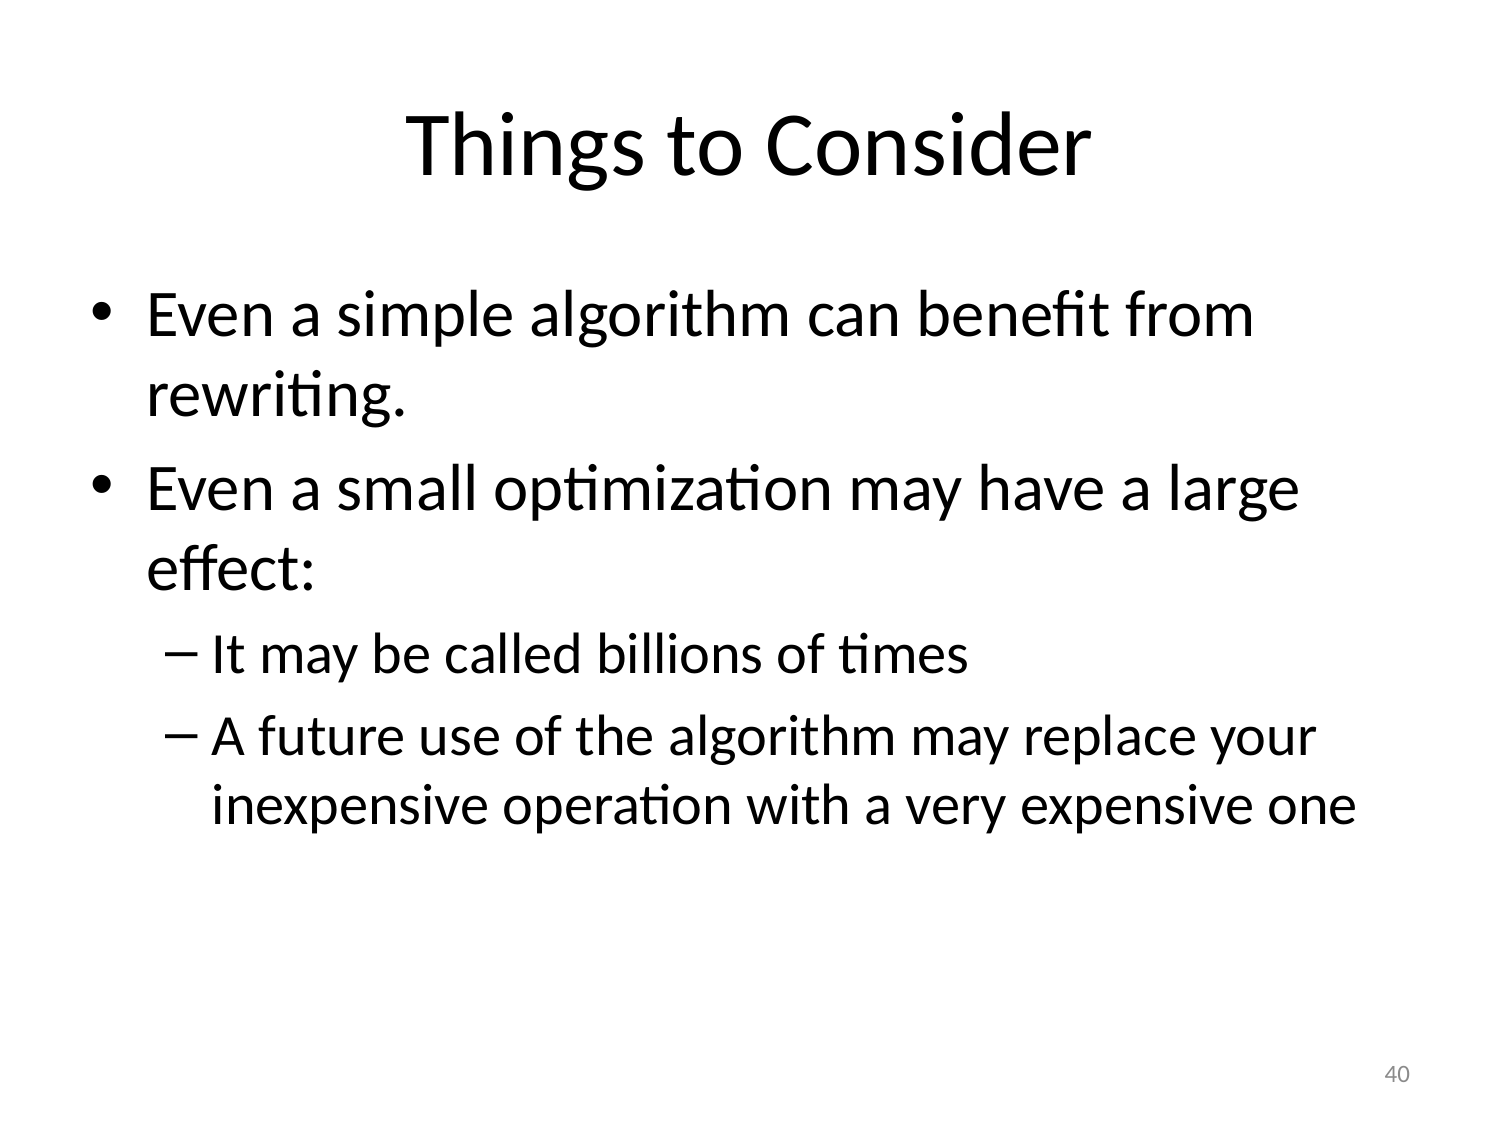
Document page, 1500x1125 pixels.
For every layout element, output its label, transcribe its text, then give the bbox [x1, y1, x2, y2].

slide_number 40 [1074, 1042, 1425, 1103]
title Things to Consider [75, 45, 1425, 233]
list Even a simple algorithm can benefit from rewriting. Even a small optimization may have a large effect: It may be called billions of times A future use of the algorithm may replace your inexpensive operation with a very expensive one [75, 262, 1425, 1005]
